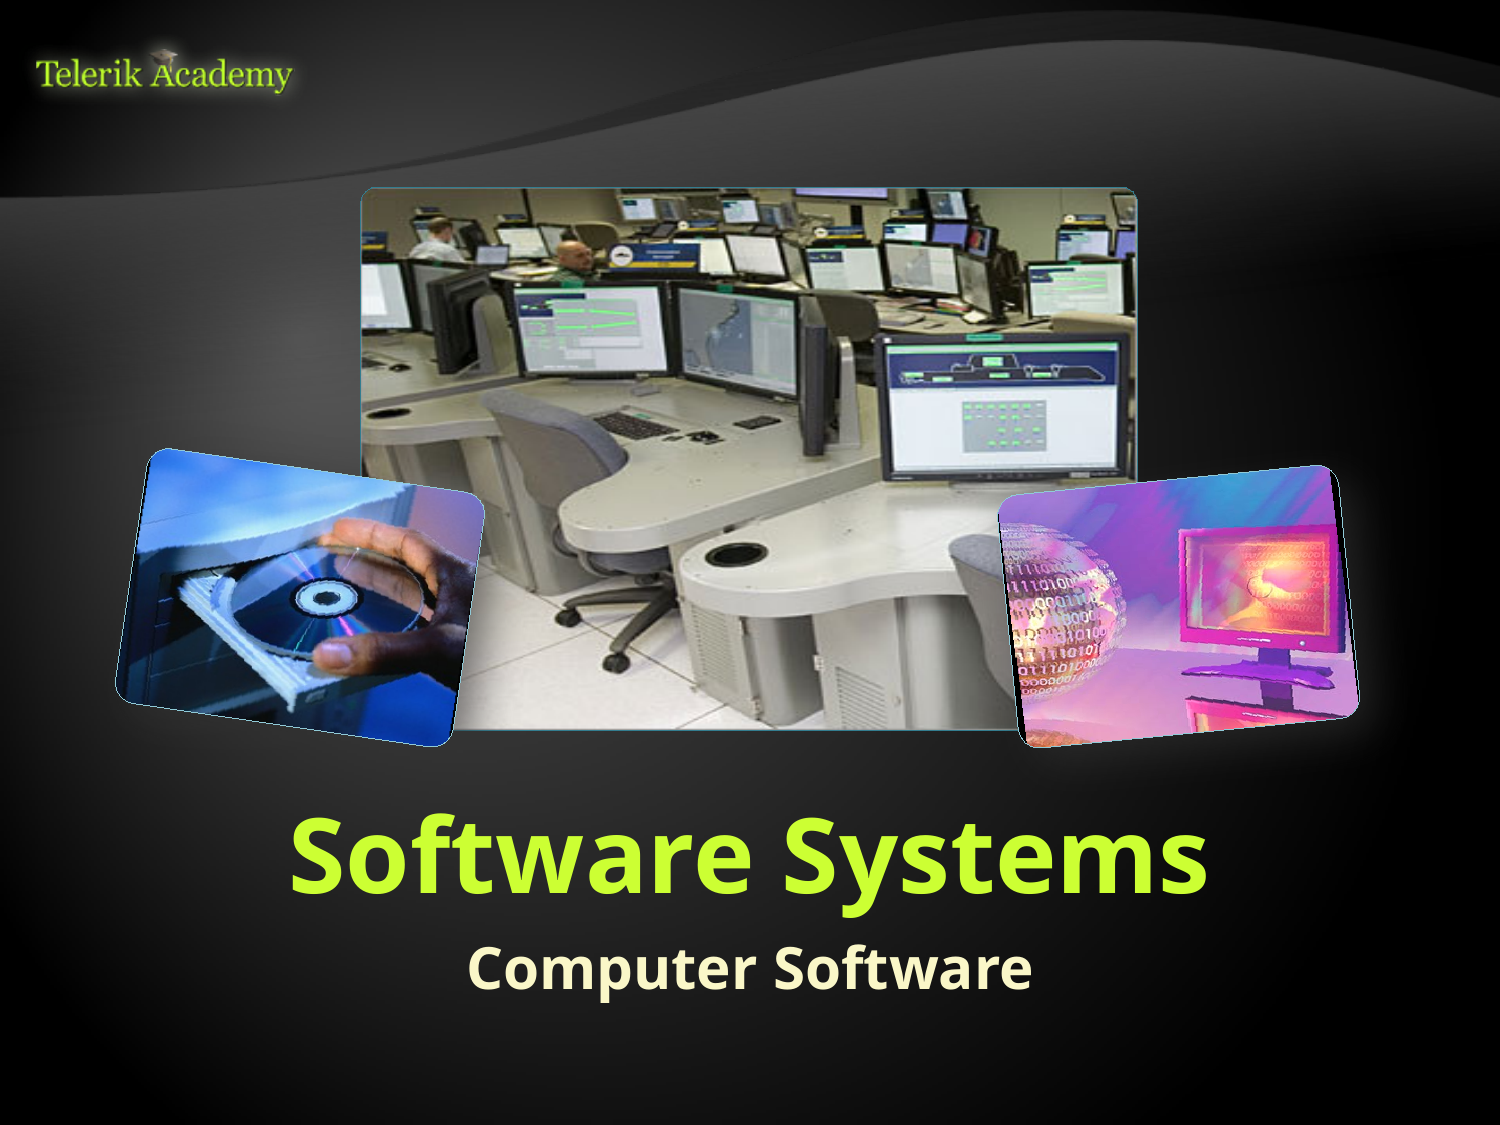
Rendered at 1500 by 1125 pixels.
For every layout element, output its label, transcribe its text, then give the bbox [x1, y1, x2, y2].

subtitle Computer Software [99, 919, 1400, 1013]
title Software Systems [99, 800, 1400, 913]
picture [0, 0, 1500, 1125]
